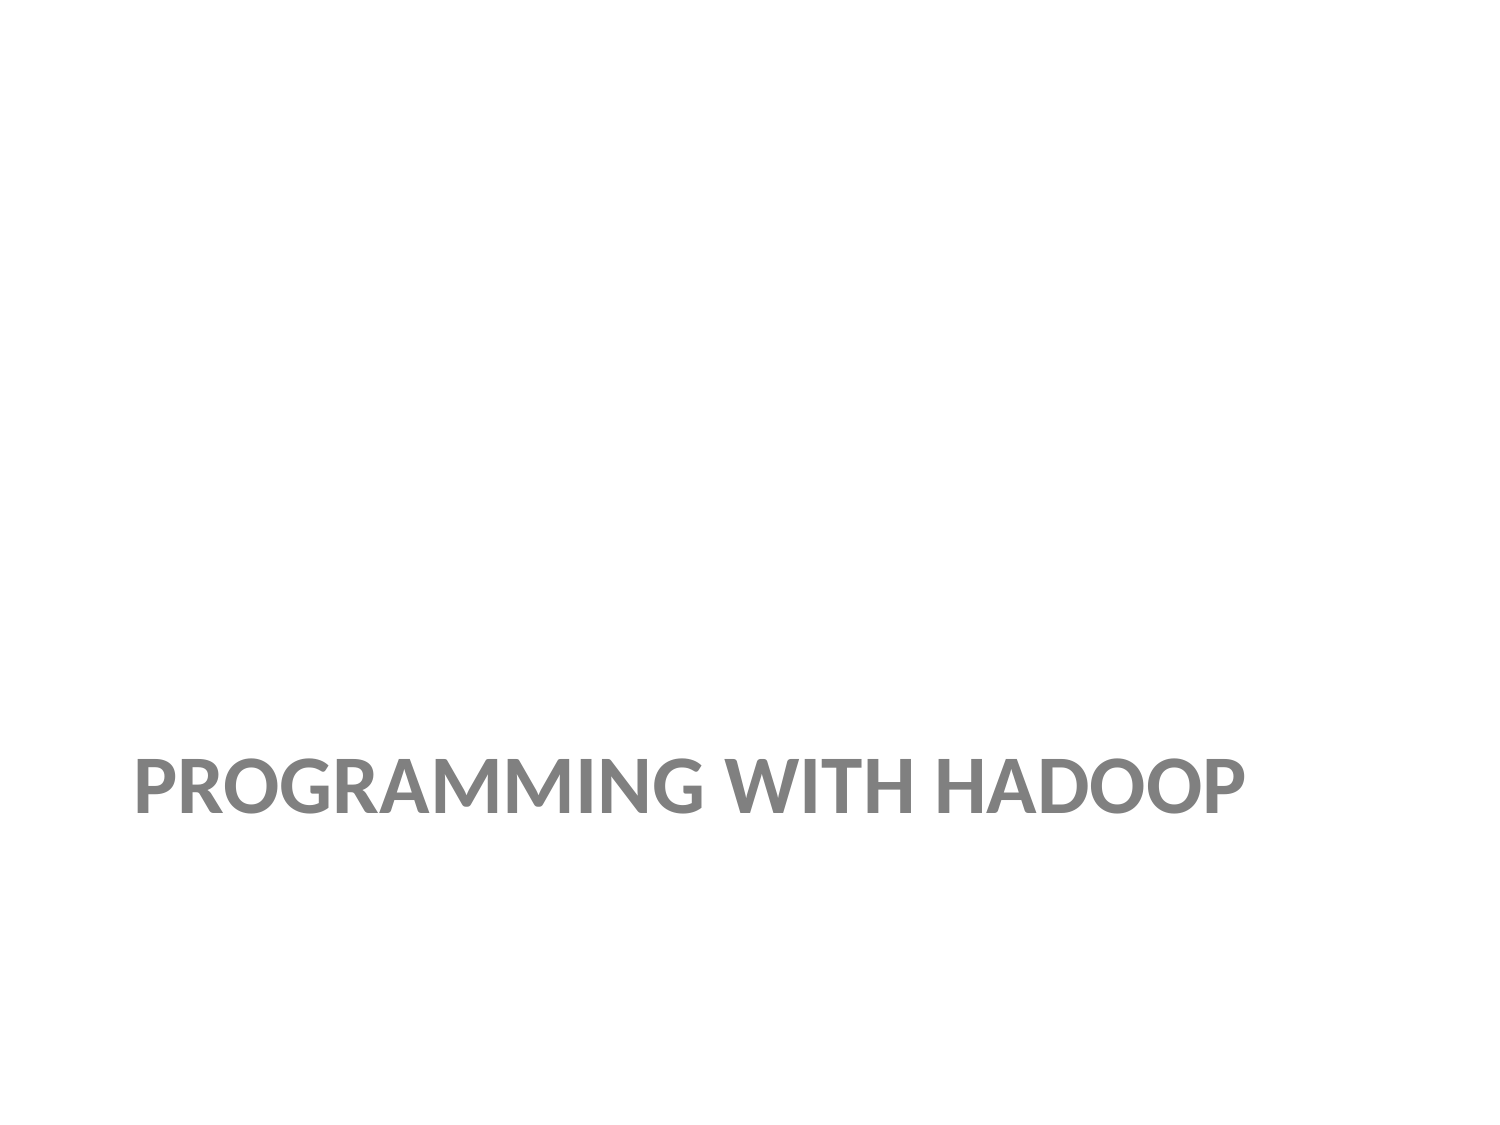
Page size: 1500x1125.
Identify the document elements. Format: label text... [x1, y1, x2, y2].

title PROGRAMMING WITH HADOOP [118, 722, 1394, 947]
